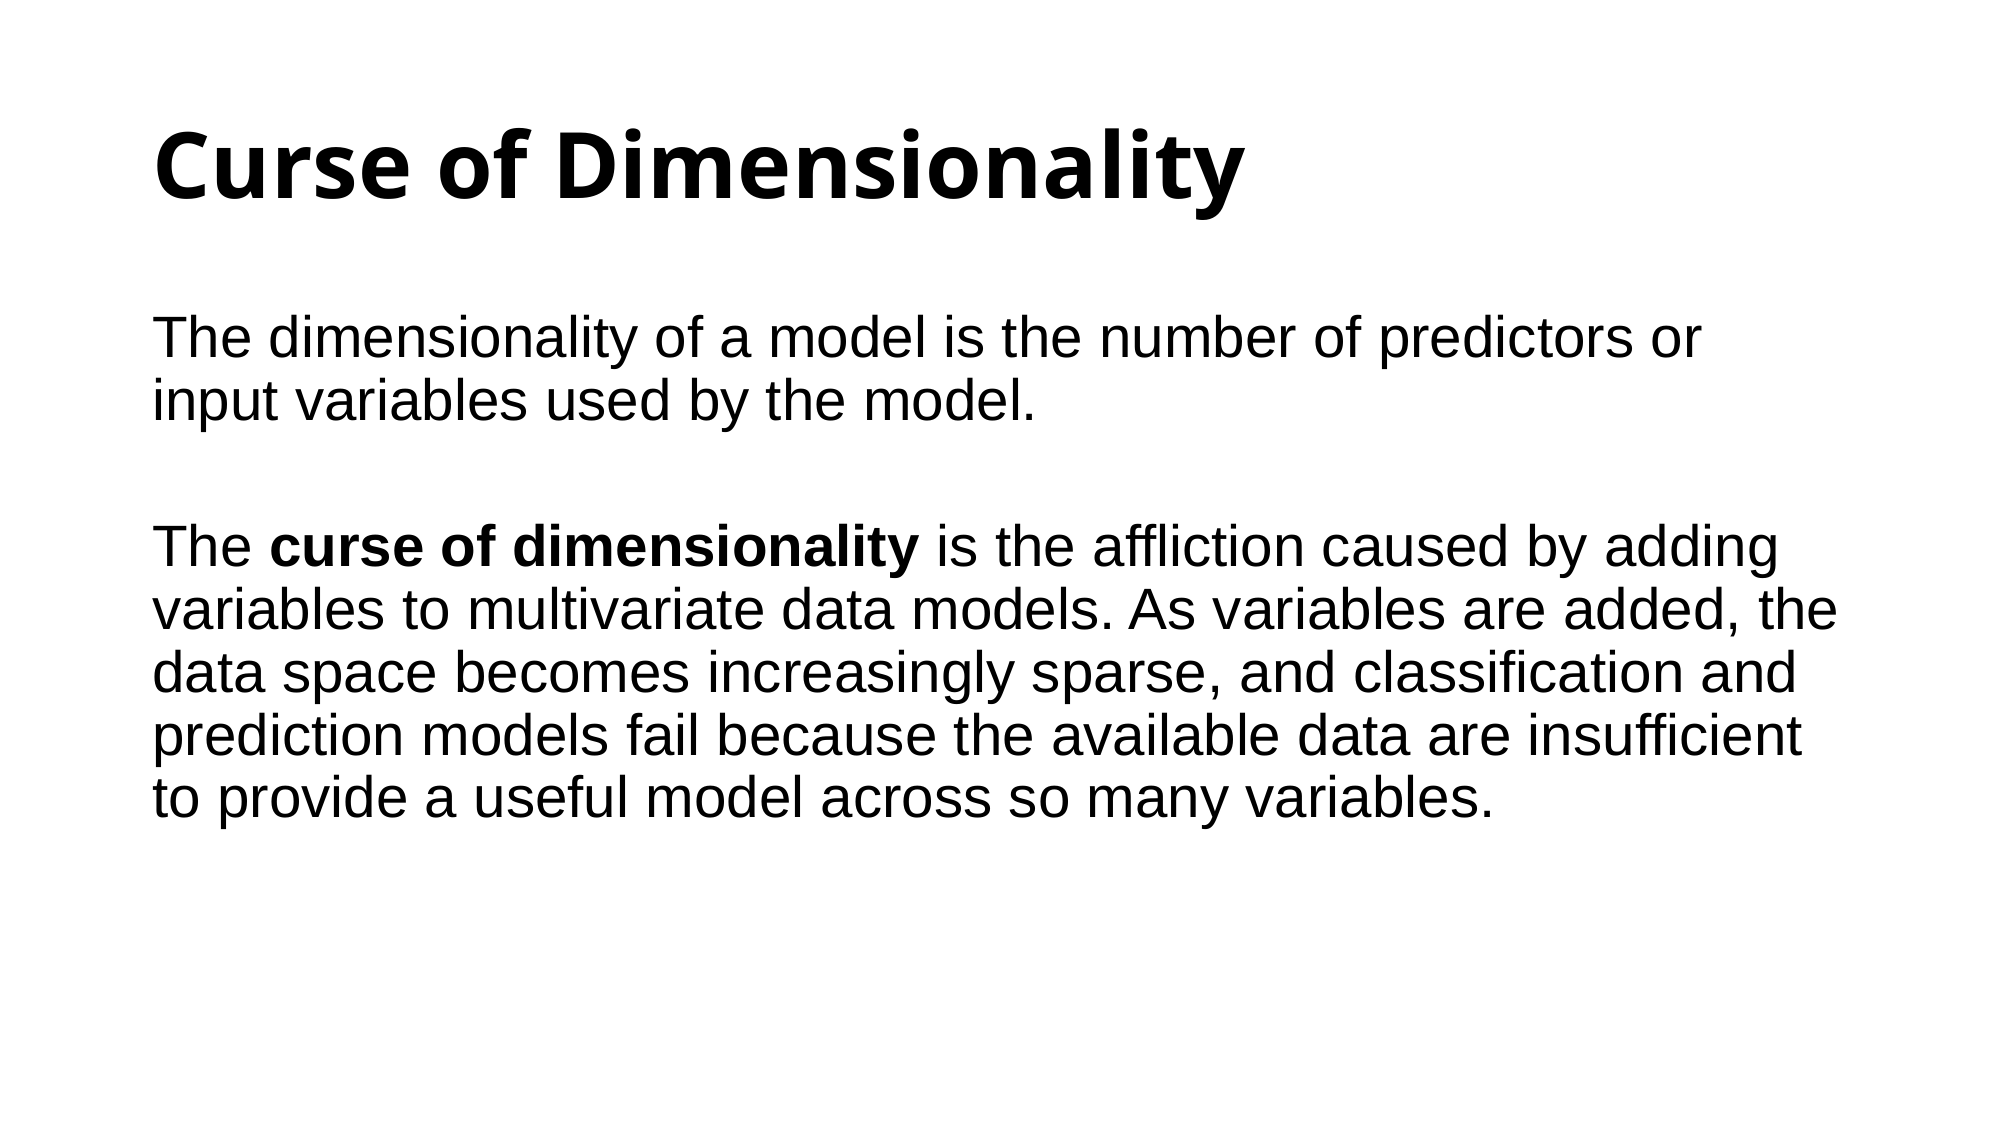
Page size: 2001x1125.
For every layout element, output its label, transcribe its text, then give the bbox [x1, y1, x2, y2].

list The dimensionality of a model is the number of predictors or input variables used by the model. The curse of dimensionality is the affliction caused by adding variables to multivariate data models. As variables are added, the data space becomes increasingly sparse, and classification and prediction models fail because the available data are insufficient to provide a useful model across so many variables. [137, 299, 1863, 1014]
title Curse of Dimensionality [137, 59, 1863, 278]
